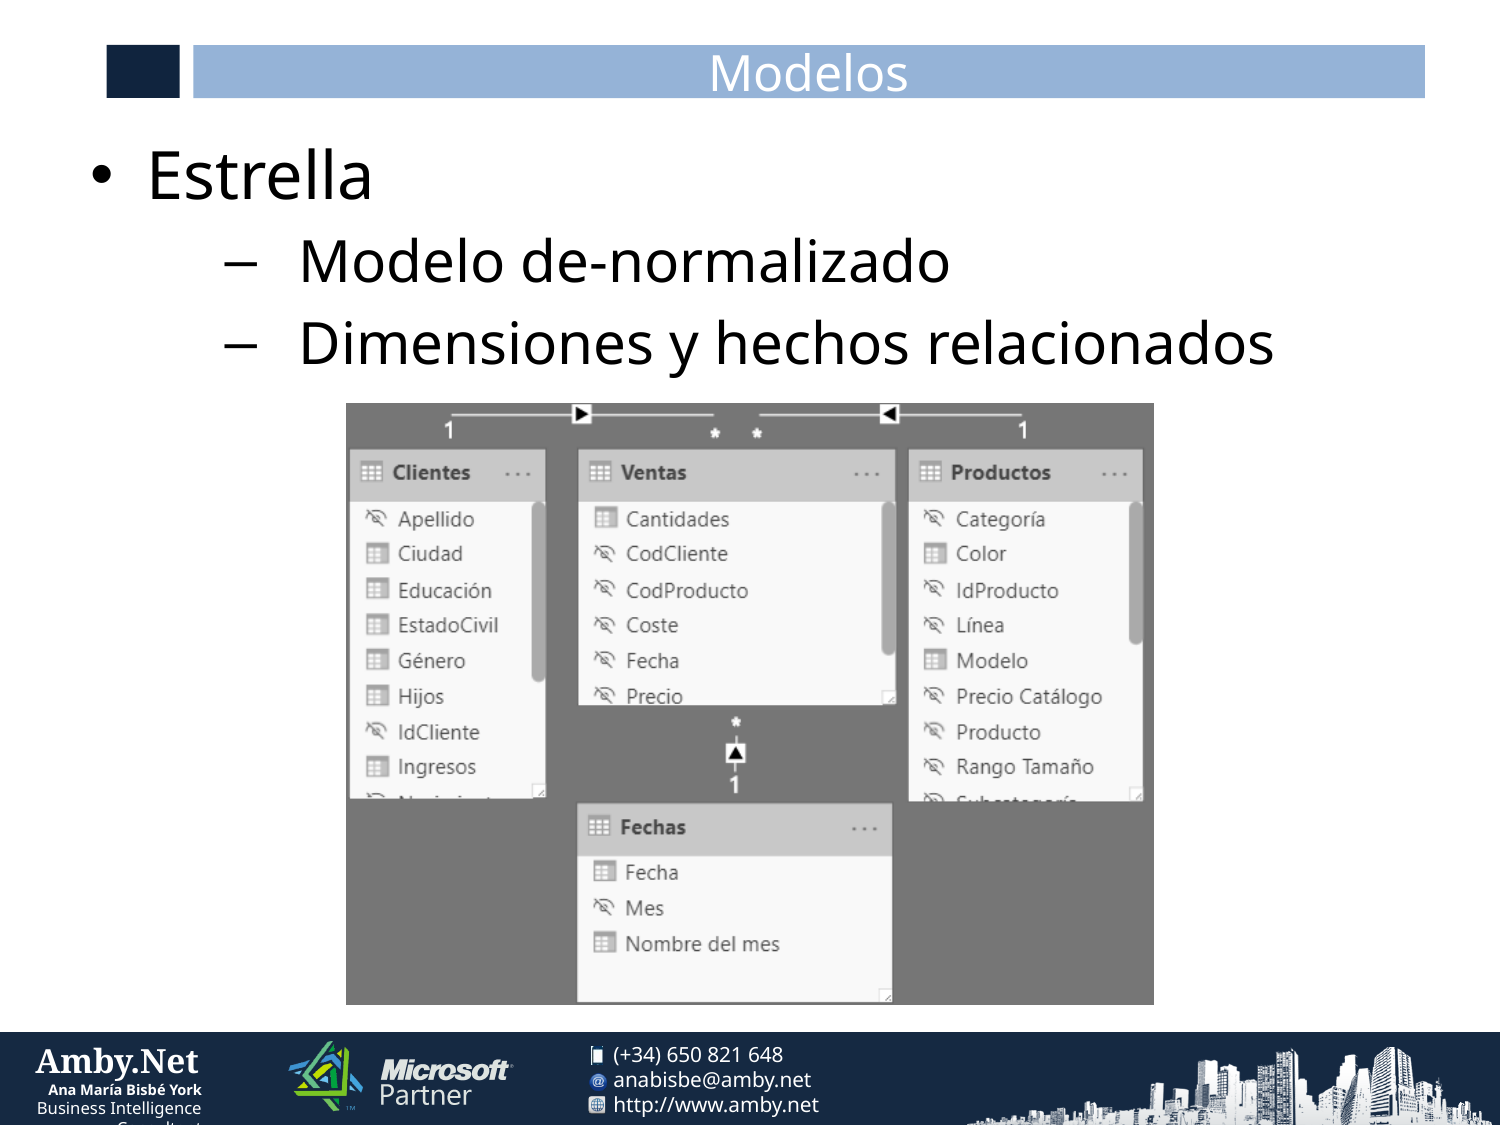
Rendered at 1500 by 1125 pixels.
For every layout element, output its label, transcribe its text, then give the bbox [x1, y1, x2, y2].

picture [0, 1032, 1500, 1125]
list Estrella Modelo de-normalizado Dimensiones y hechos relacionados [75, 125, 1425, 1005]
picture [346, 403, 1154, 1006]
title Modelos [193, 45, 1425, 99]
